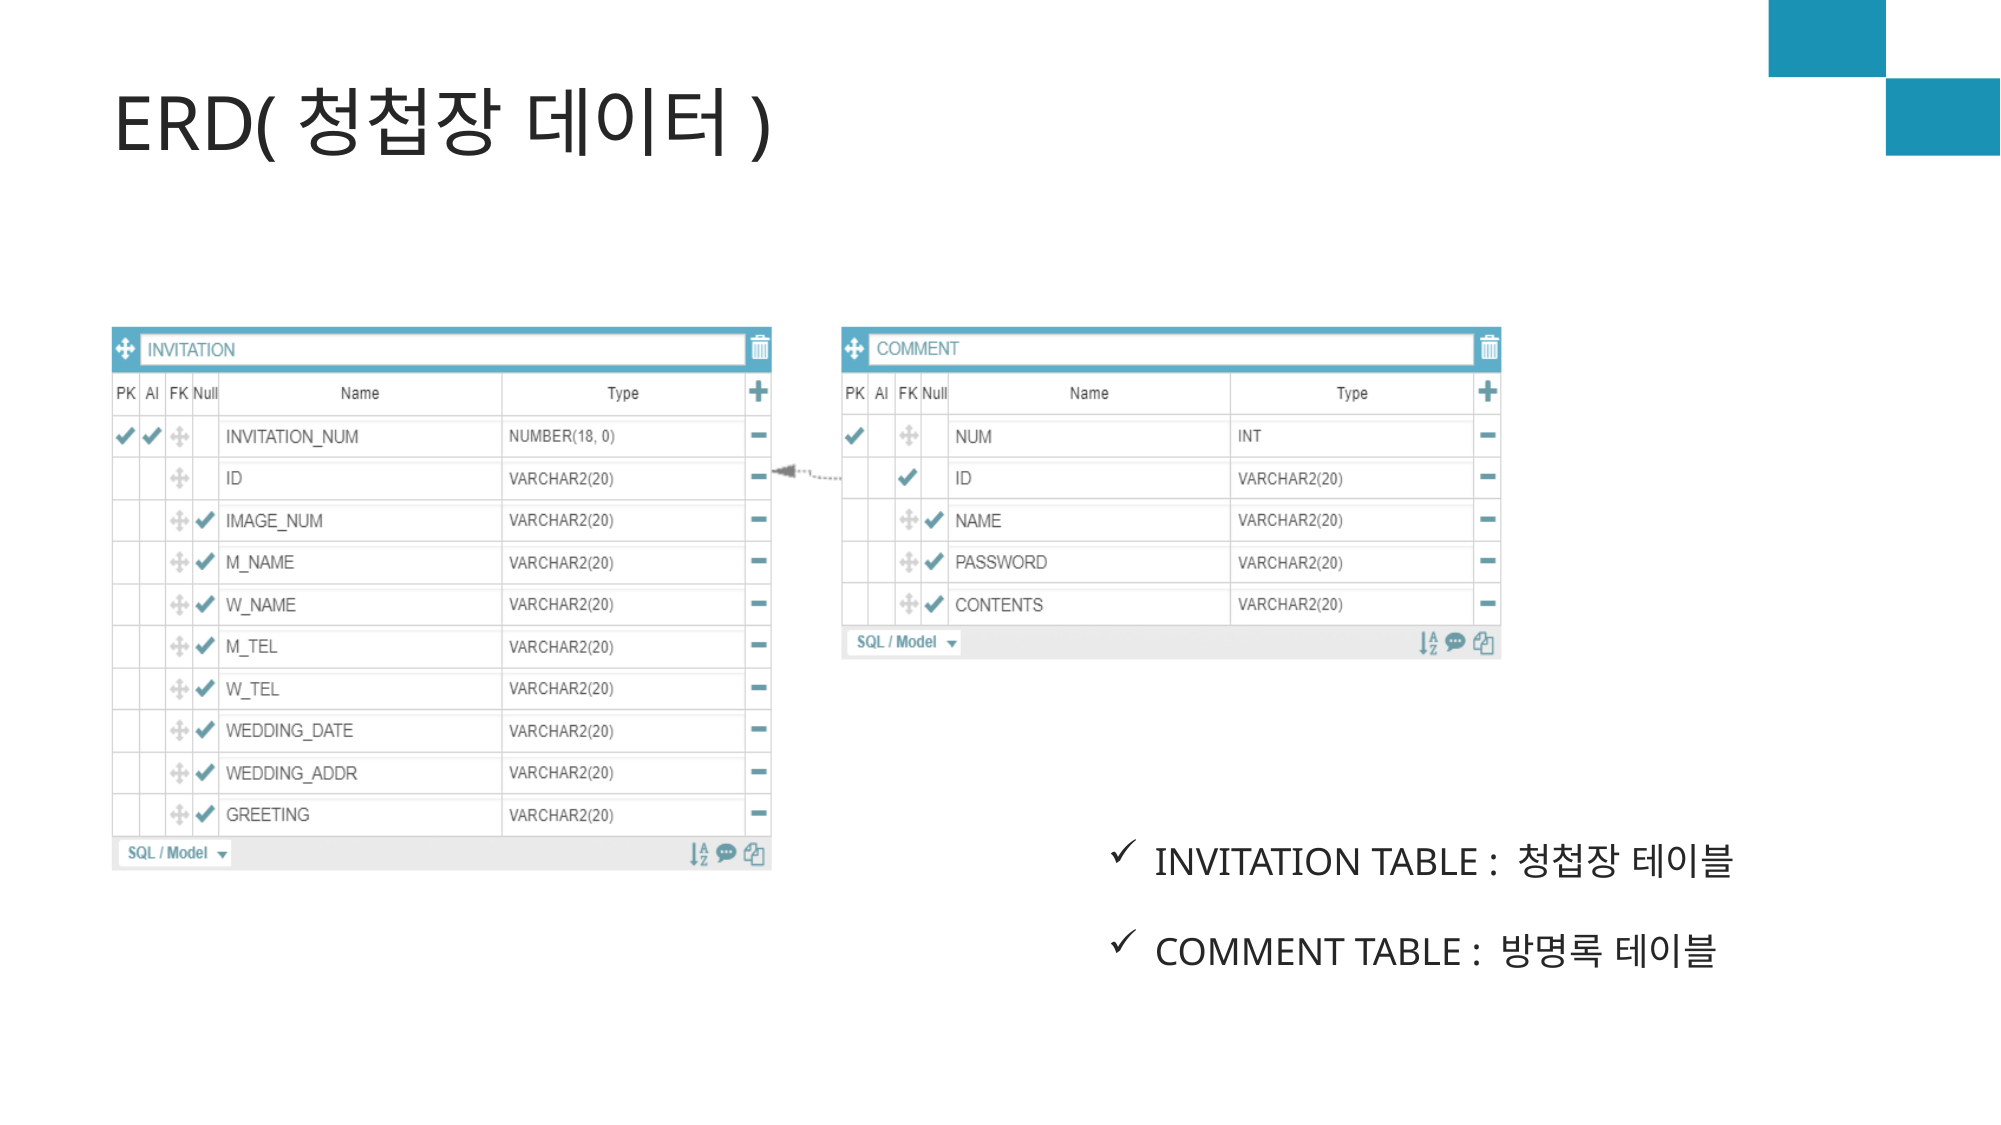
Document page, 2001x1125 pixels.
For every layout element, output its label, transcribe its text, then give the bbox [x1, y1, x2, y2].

text_box INVITATION TABLE : 청첩장 테이블 COMMENT TABLE : 방명록 테이블 [1093, 830, 1750, 980]
text_box ERD(청첩장 데이터) [97, 78, 787, 175]
text_box [1885, 77, 2000, 157]
text_box [1768, 0, 1887, 78]
picture [93, 303, 1518, 892]
